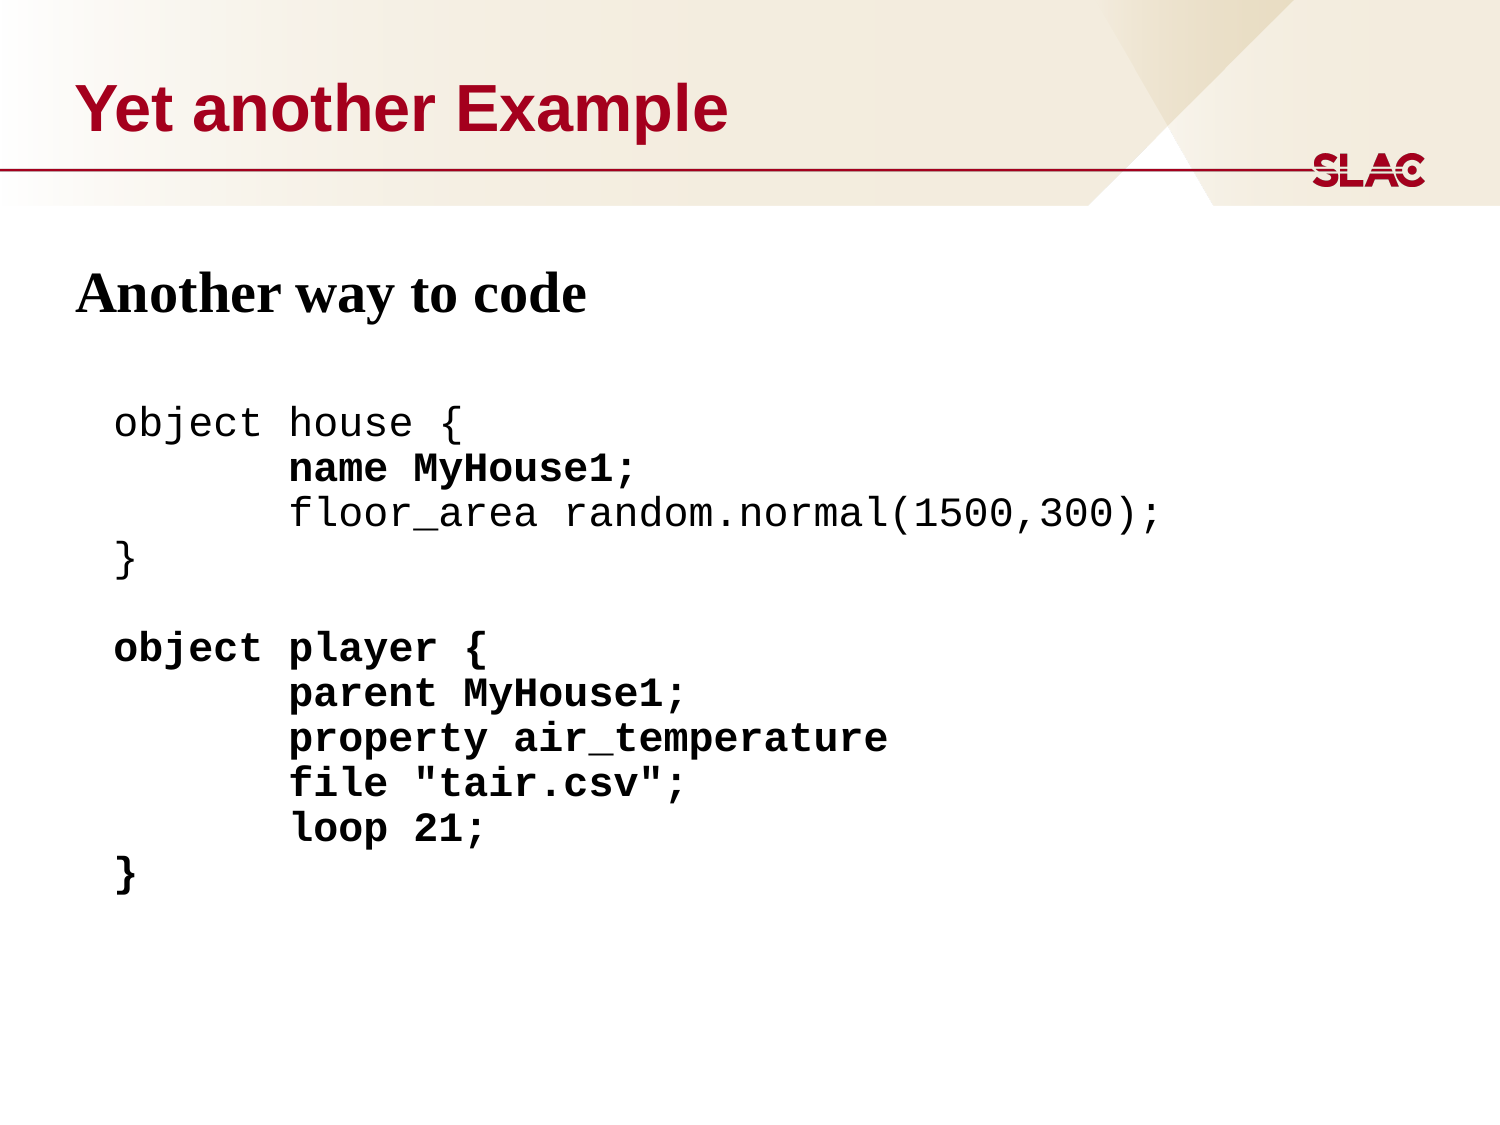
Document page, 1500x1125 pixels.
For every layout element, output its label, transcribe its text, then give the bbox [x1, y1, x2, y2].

picture [0, 0, 1500, 206]
title Yet another Example [74, 21, 1404, 145]
list Another way to code object house { name MyHouse1; floor_area random.normal(1500,300); } object player { parent MyHouse1; property air_temperature file "tair.csv"; loop 21; } [75, 262, 1425, 1005]
